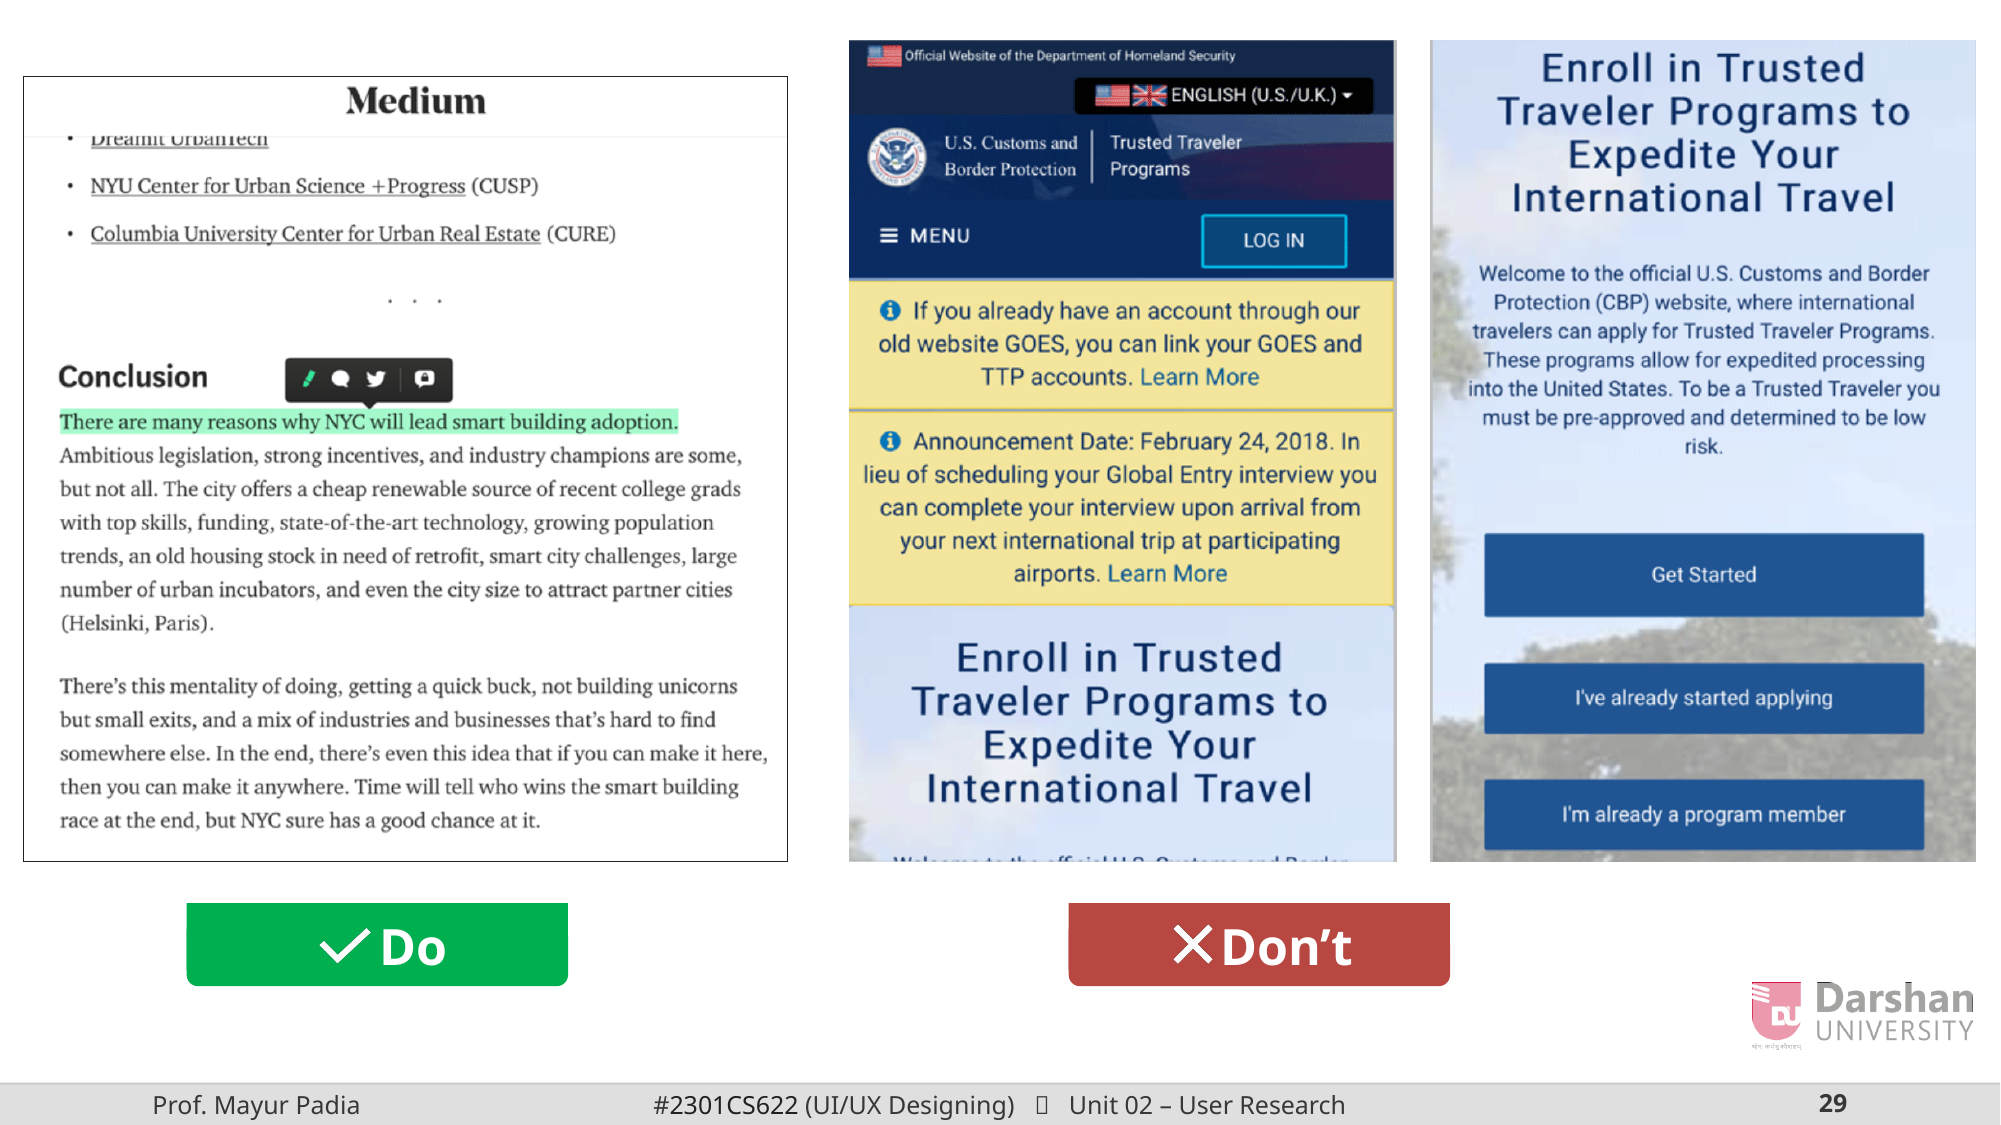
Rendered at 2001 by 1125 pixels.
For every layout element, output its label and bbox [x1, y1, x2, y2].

text_box [186, 903, 569, 987]
picture [849, 40, 1976, 862]
text_box [1068, 903, 1451, 987]
picture [23, 76, 788, 862]
